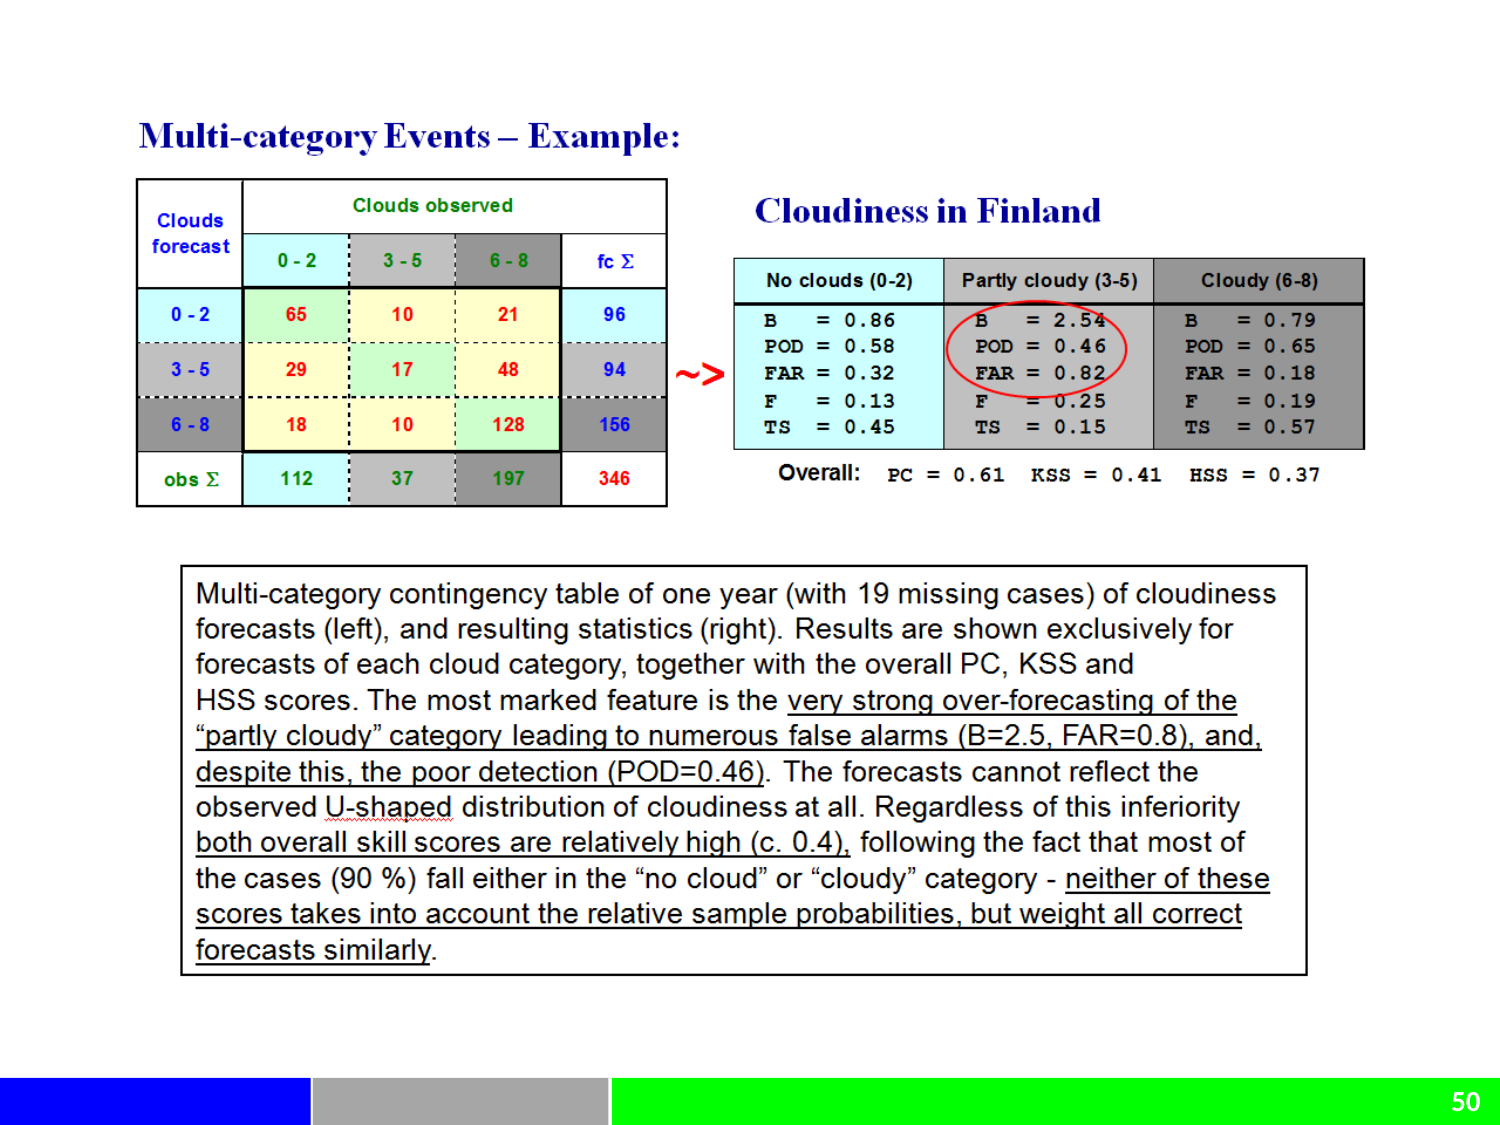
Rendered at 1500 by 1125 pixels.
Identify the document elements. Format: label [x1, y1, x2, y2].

picture [122, 108, 1378, 990]
